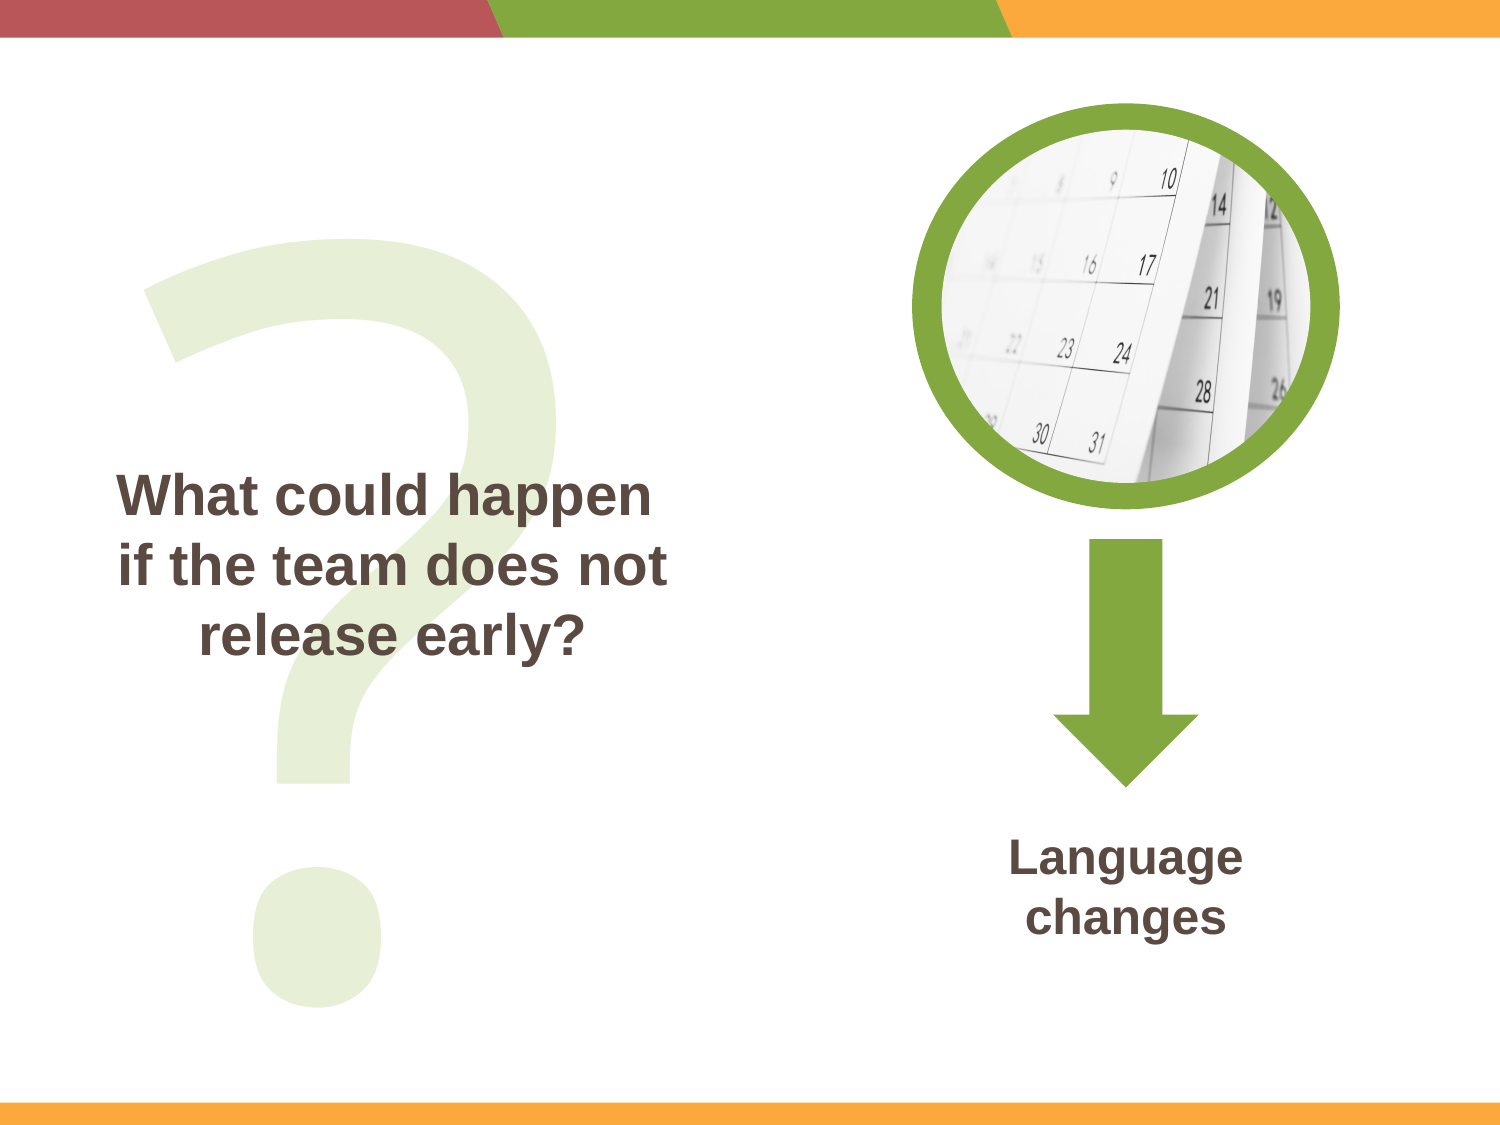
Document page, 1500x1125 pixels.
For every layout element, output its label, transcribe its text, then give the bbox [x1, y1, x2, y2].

text_box Language changes [987, 817, 1265, 953]
text_box [1020, 483, 1232, 510]
text_box [1053, 539, 1199, 788]
text_box [912, 204, 941, 409]
text_box [1021, 103, 1230, 129]
text_box [1311, 204, 1340, 409]
text_box ? [116, 675, 598, 1125]
picture [941, 129, 1311, 483]
text_box ? [116, 0, 598, 450]
text_box What could happen if the team does not release early? [0, 450, 786, 675]
